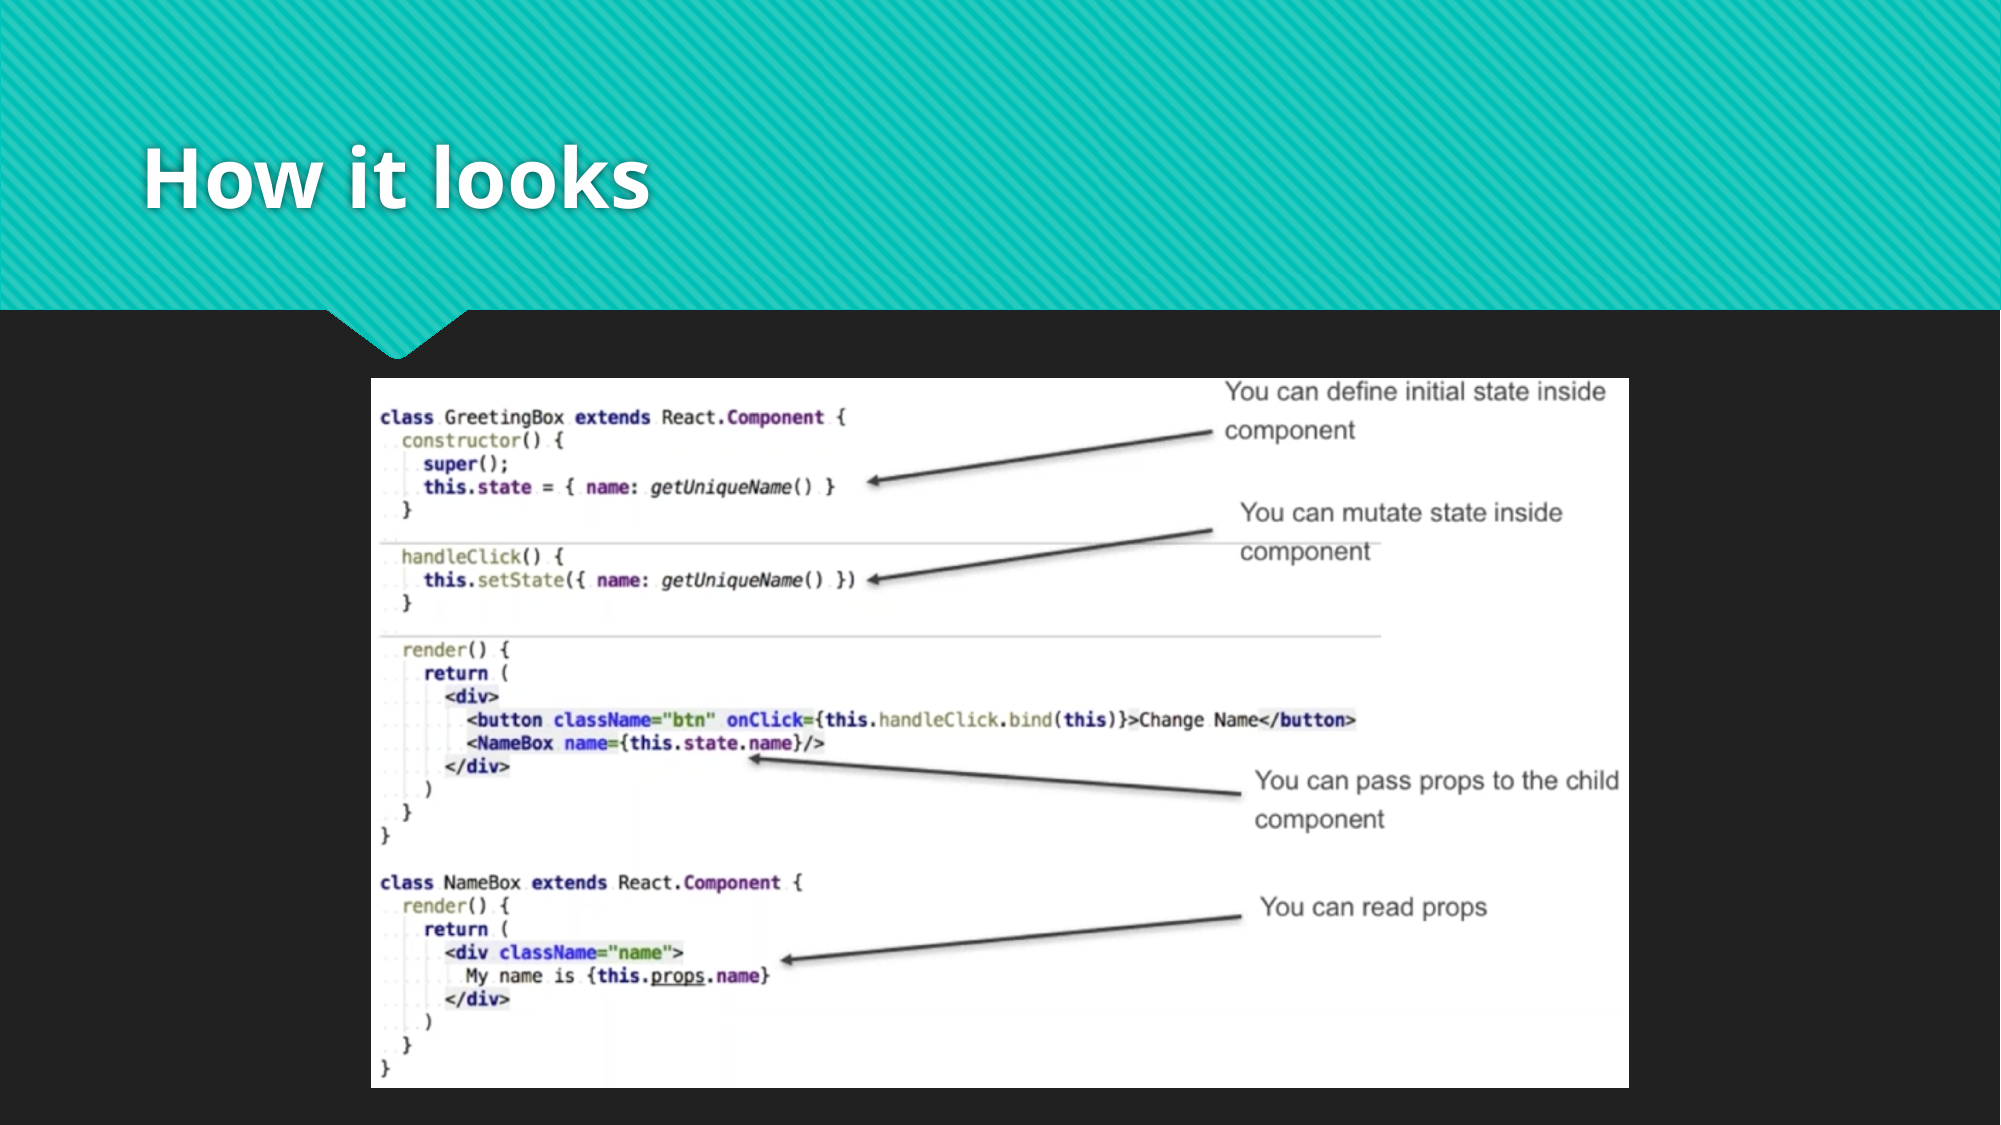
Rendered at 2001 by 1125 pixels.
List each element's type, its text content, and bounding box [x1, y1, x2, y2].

title How it looks [132, 72, 1868, 234]
picture [1, 0, 2000, 358]
picture [370, 377, 1630, 1088]
